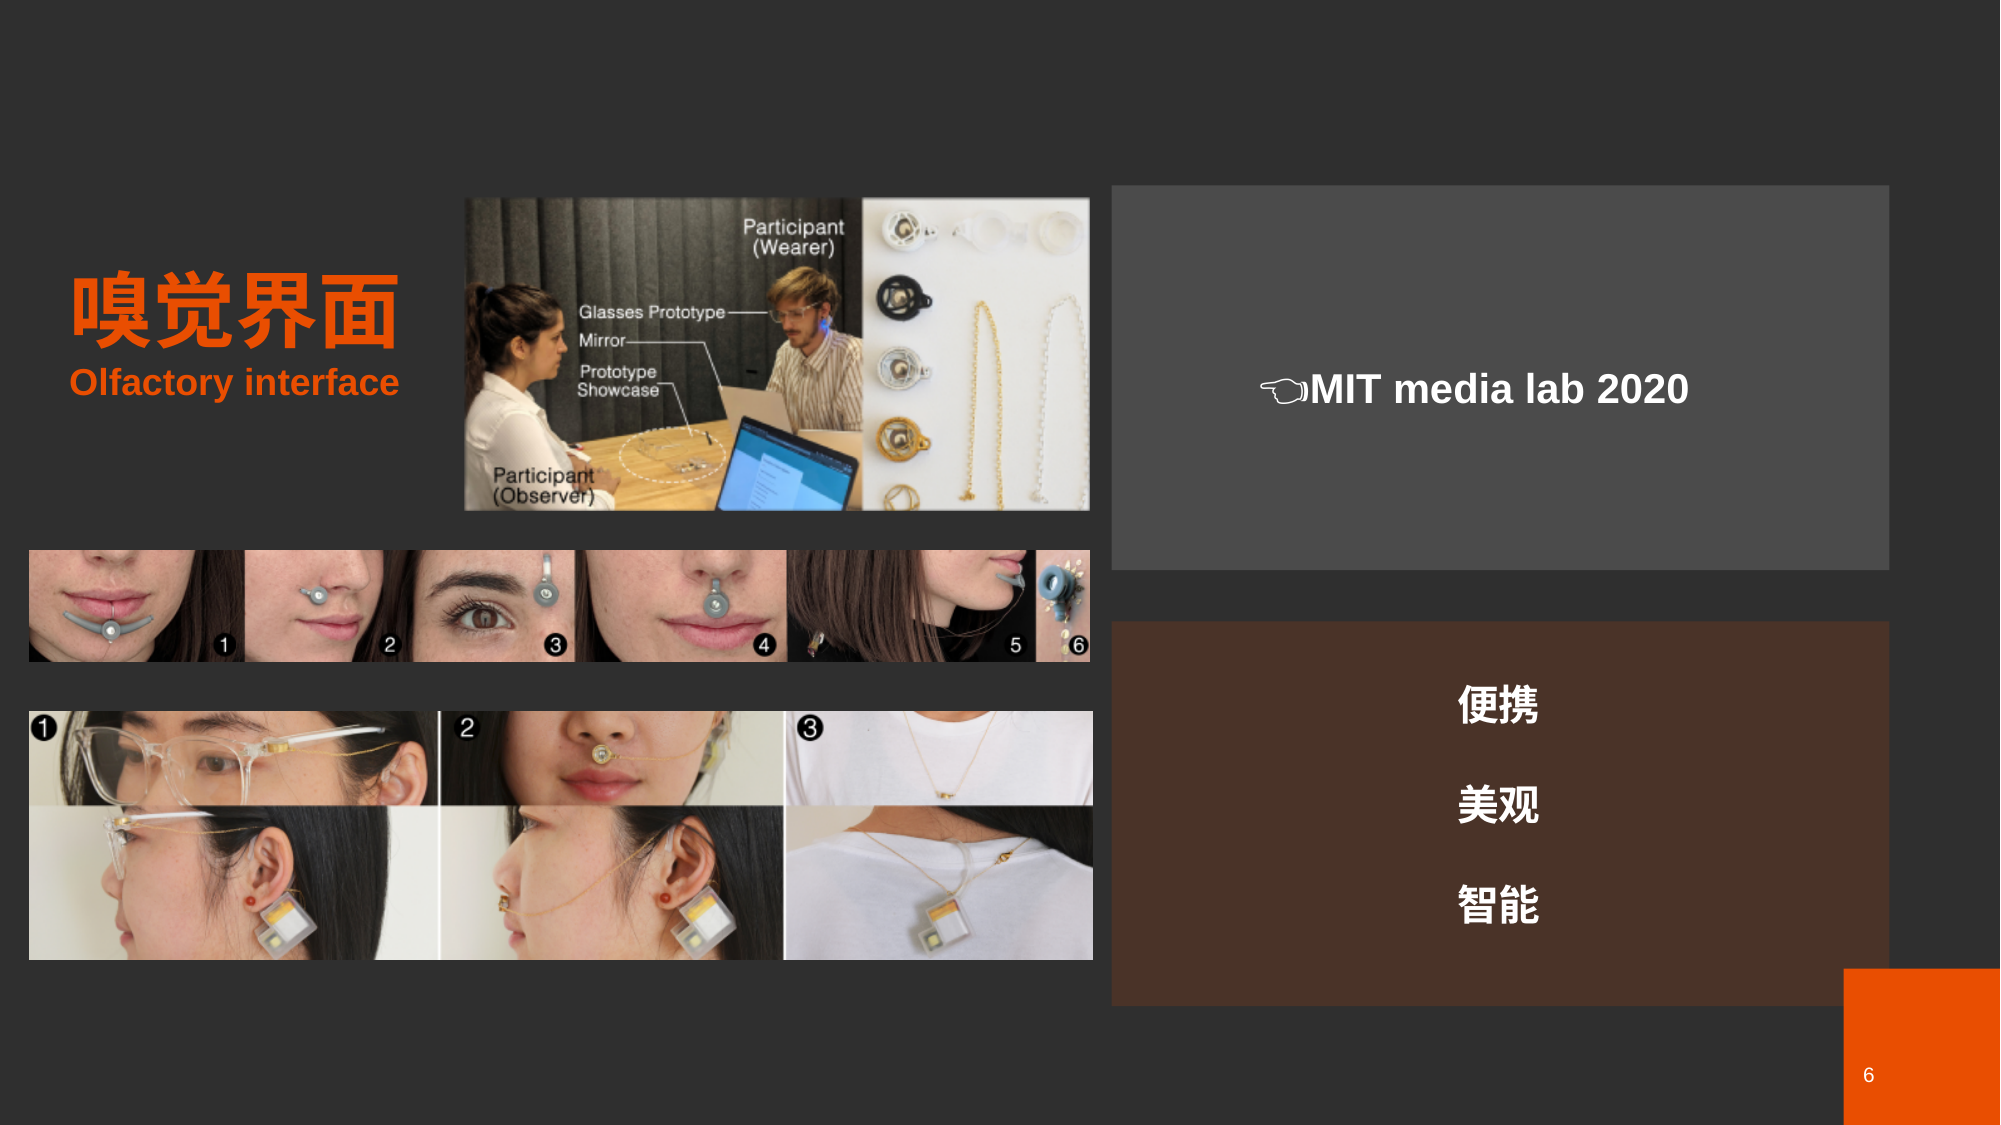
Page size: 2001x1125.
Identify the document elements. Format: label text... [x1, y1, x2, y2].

picture [29, 711, 1093, 960]
picture [464, 197, 1090, 511]
picture [29, 550, 1090, 662]
slide_number 6 [1452, 1053, 1890, 1095]
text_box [54, 185, 1957, 1007]
